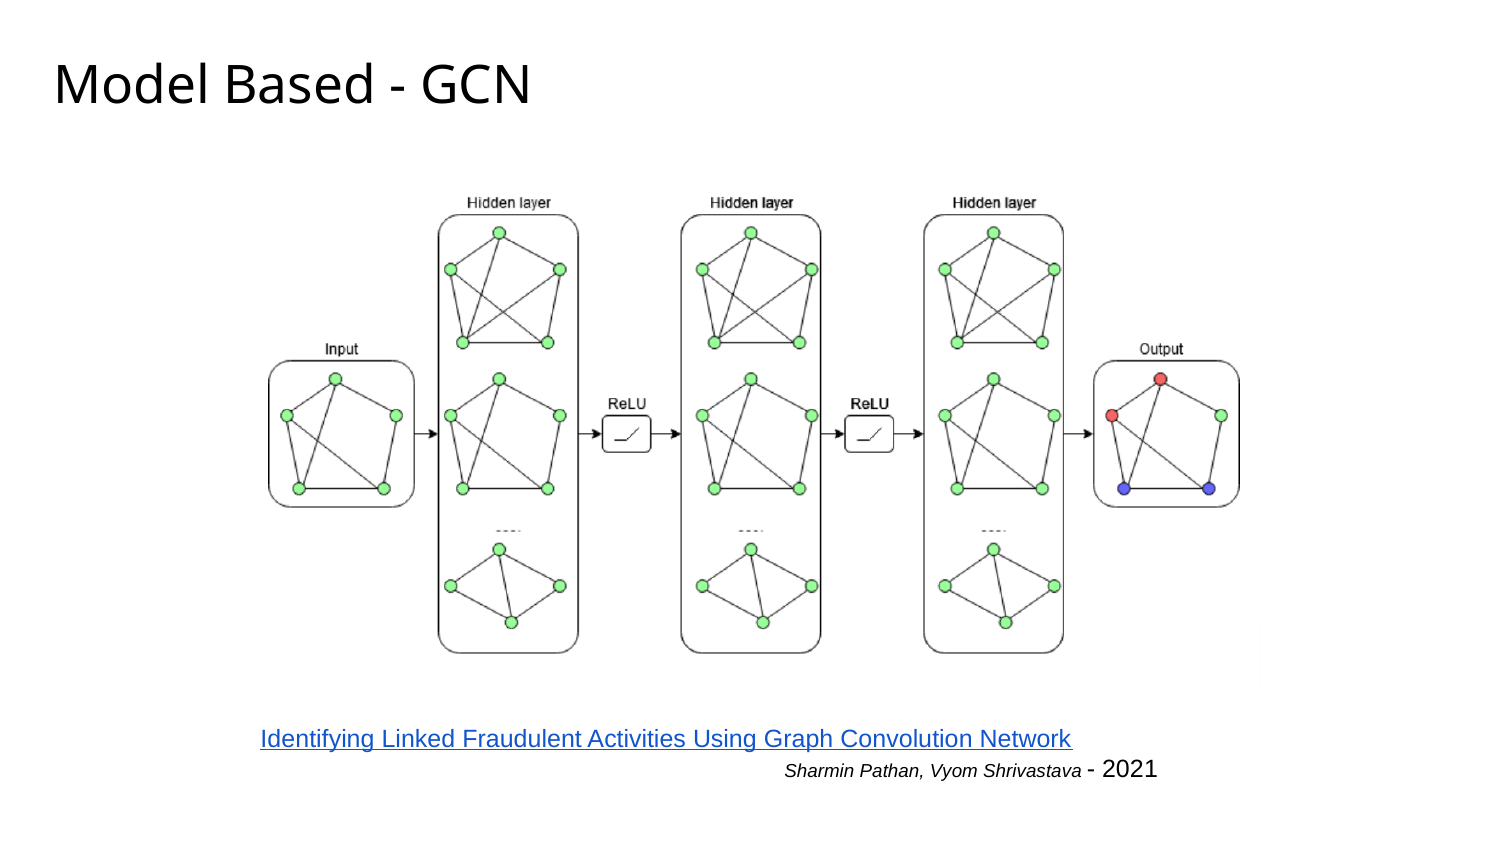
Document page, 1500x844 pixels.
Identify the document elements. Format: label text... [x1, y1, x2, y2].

title Model Based - GCN [38, 35, 1437, 130]
text_box Identifying Linked Fraudulent Activities Using Graph Convolution Network Sharmin Pathan, Vyom Shrivastava - 2021 [245, 707, 1173, 798]
picture [255, 183, 1261, 703]
